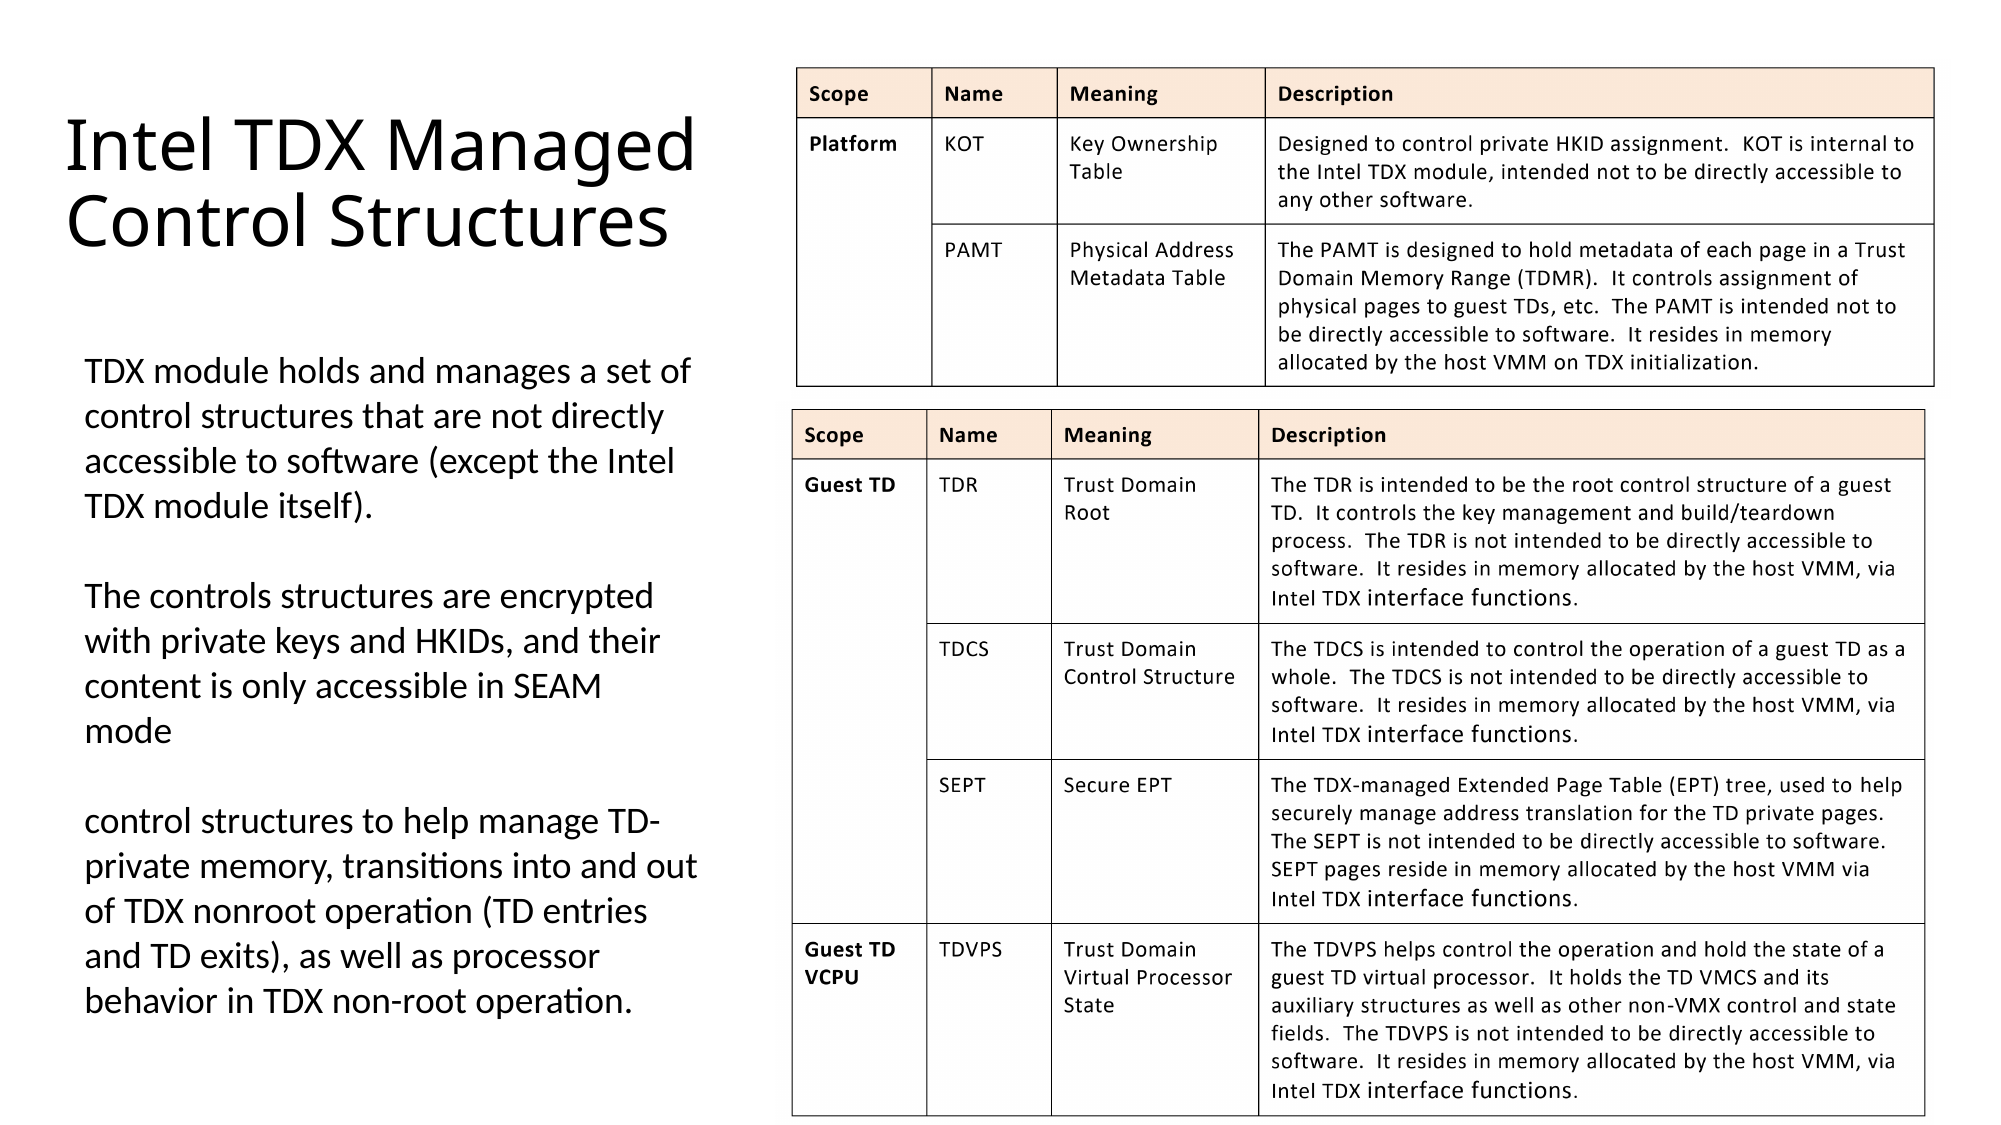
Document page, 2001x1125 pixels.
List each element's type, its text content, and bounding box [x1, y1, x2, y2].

picture [775, 401, 1934, 1125]
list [791, 59, 1951, 399]
title ﻿Intel TDX Managed Control Structures [49, 76, 734, 295]
text_box ﻿TDX module holds and manages a set of control structures that are not directly accessible to software (except the Intel TDX module itself). The controls structures are encrypted with private keys and HKIDs, and their content is only accessible in SEAM mode ﻿control structures to help manage TD-private memory, transitions into and out of TDX nonroot operation (TD entries and TD exits), as well as processor behavior in TDX non-root operation. [69, 338, 715, 1029]
